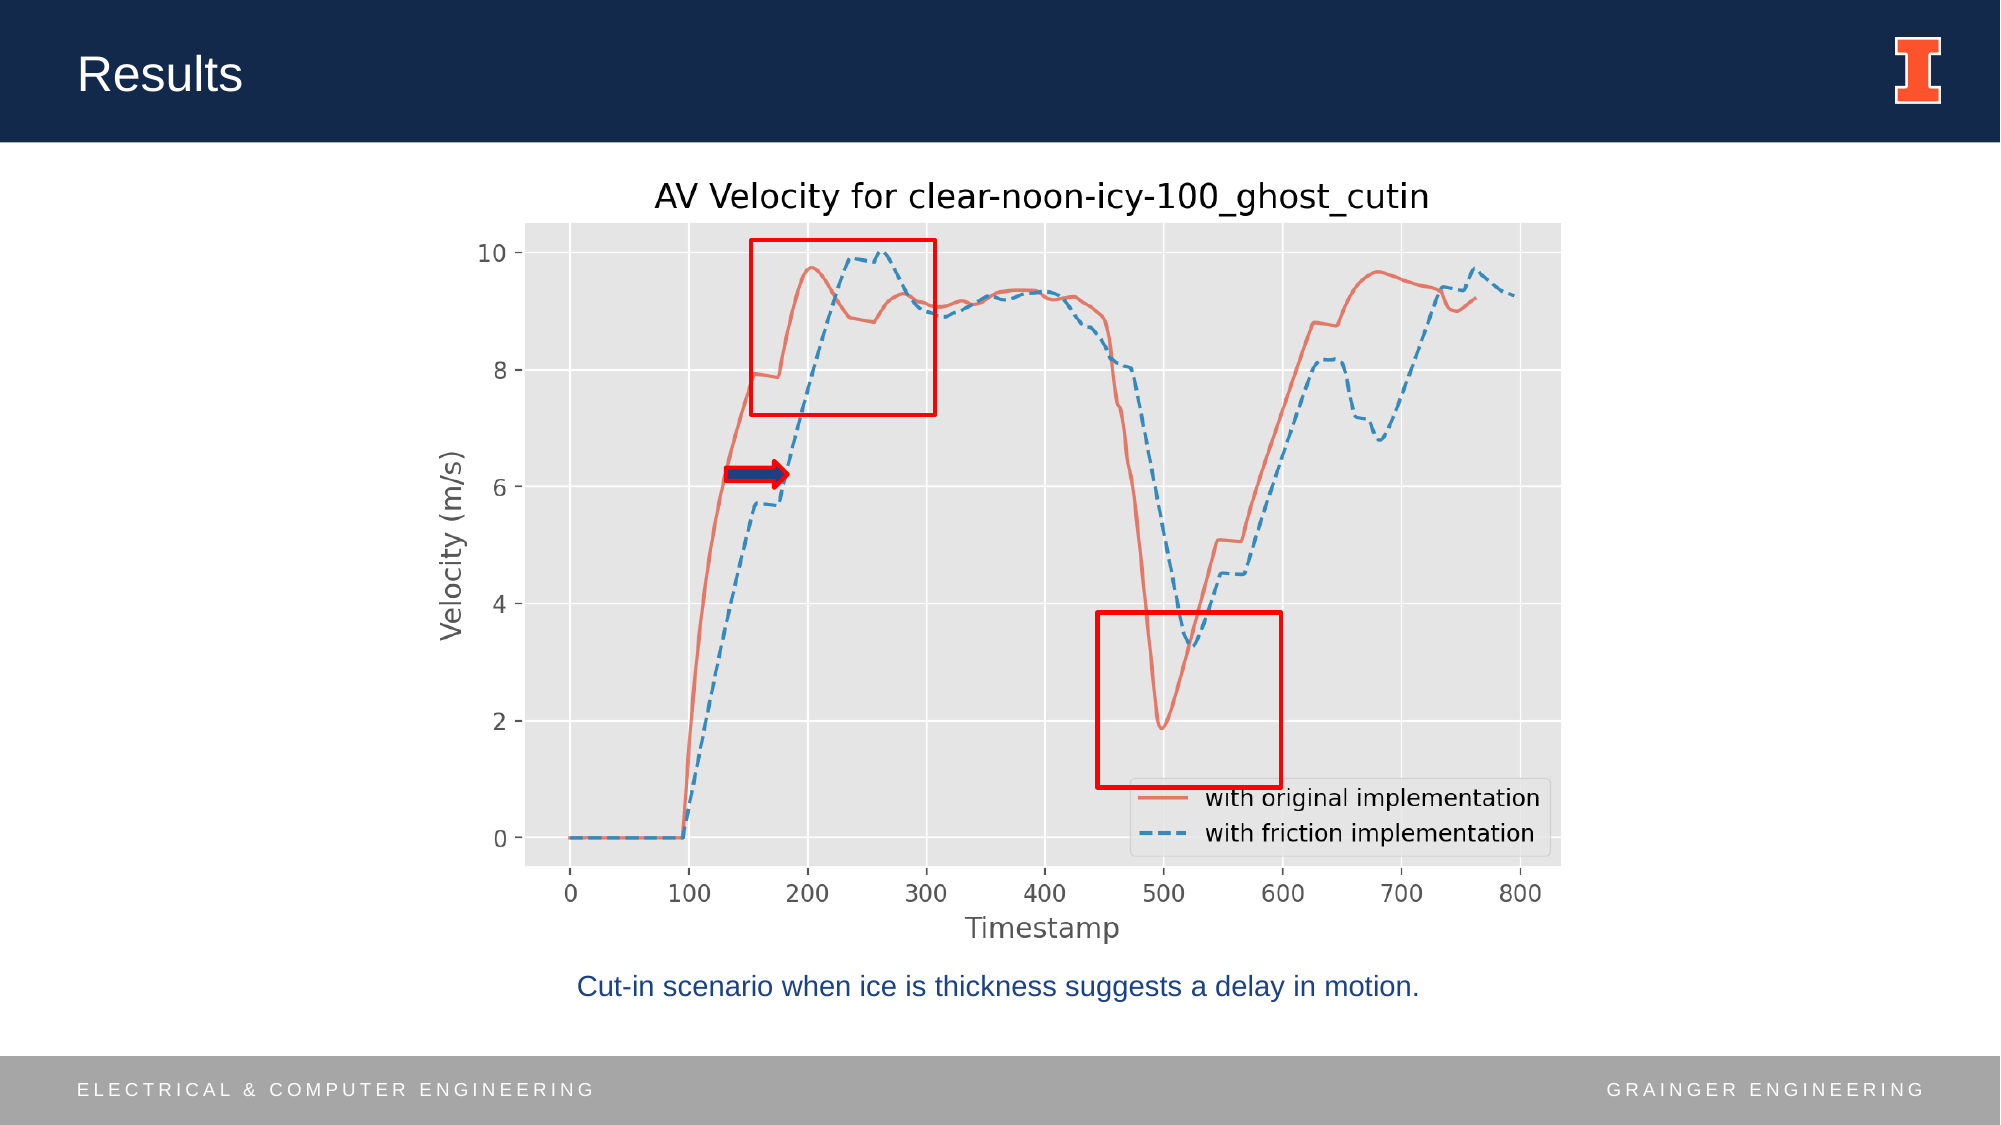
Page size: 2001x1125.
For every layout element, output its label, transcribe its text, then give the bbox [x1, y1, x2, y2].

text_box Cut-in scenario when ice is thickness suggests a delay in motion. [562, 969, 1438, 1010]
text_box GRAINGER ENGINEERING [1531, 1070, 1938, 1108]
text_box Results [61, 33, 1852, 109]
text_box [0, 1056, 2000, 1125]
text_box ELECTRICAL & COMPUTER ENGINEERING [61, 1070, 1373, 1108]
picture [423, 165, 1577, 960]
text_box [0, 0, 2000, 143]
picture [1895, 37, 1942, 104]
